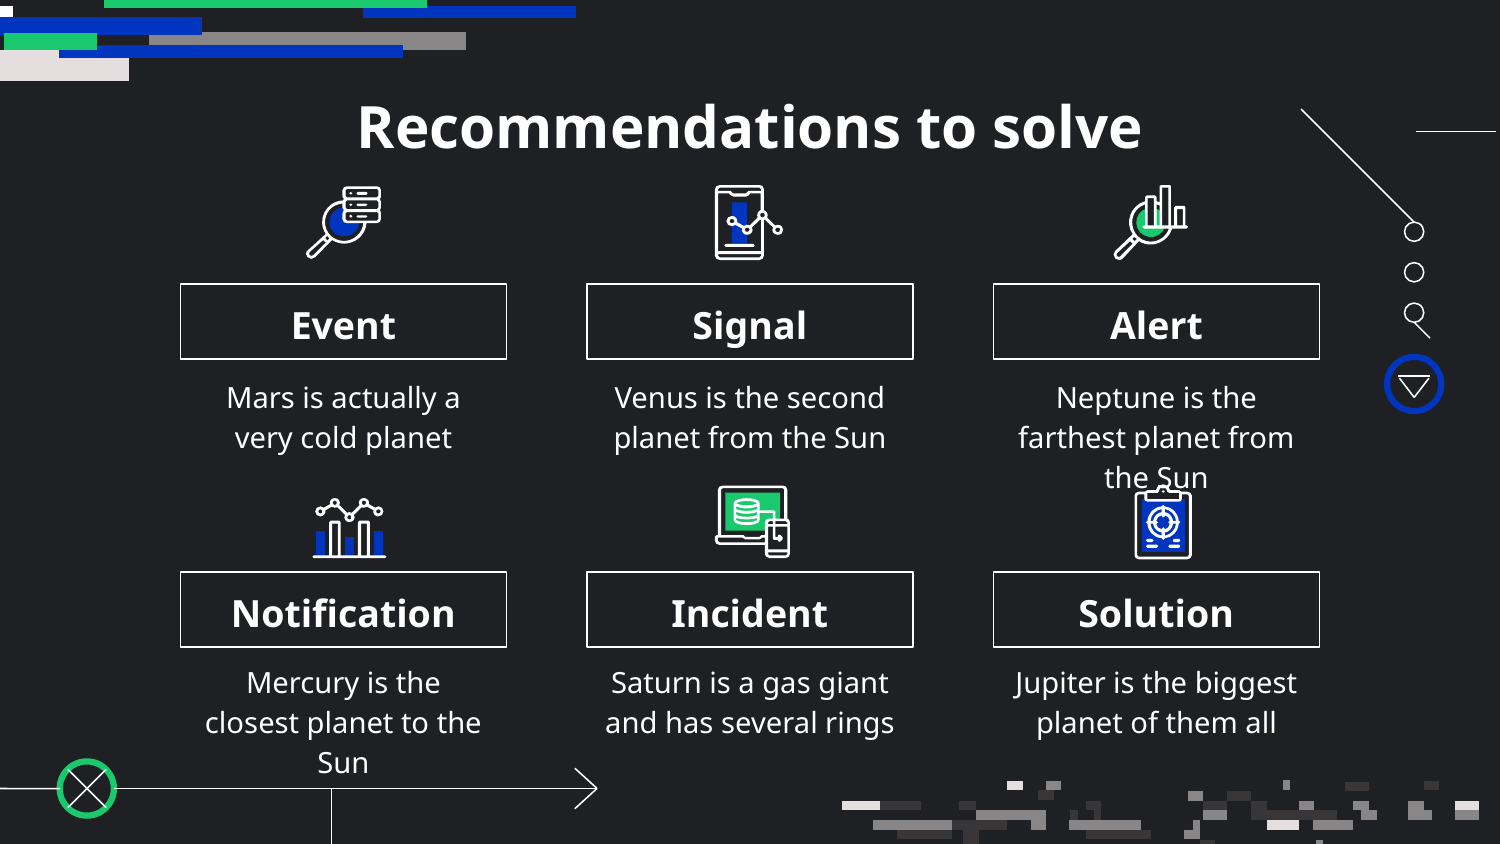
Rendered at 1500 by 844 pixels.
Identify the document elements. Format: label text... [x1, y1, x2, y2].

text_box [1134, 484, 1193, 560]
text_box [305, 185, 382, 259]
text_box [311, 497, 388, 559]
subtitle Venus is the second planet from the Sun [587, 360, 913, 466]
subtitle Jupiter is the biggest planet of them all [993, 648, 1320, 751]
subtitle Alert [993, 283, 1320, 360]
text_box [714, 485, 791, 559]
subtitle Mercury is the closest planet to the Sun [180, 648, 507, 751]
subtitle Event [180, 283, 507, 360]
subtitle Notification [180, 571, 507, 648]
title Recommendations to solve [118, 72, 1382, 167]
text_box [1113, 184, 1189, 261]
subtitle Signal [586, 283, 914, 360]
subtitle Solution [993, 571, 1320, 648]
subtitle Saturn is a gas giant and has several rings [587, 648, 913, 751]
subtitle Incident [586, 571, 914, 648]
subtitle Mars is actually a very cold planet [180, 360, 507, 466]
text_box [714, 184, 786, 261]
subtitle Neptune is the farthest planet from the Sun [993, 360, 1320, 466]
